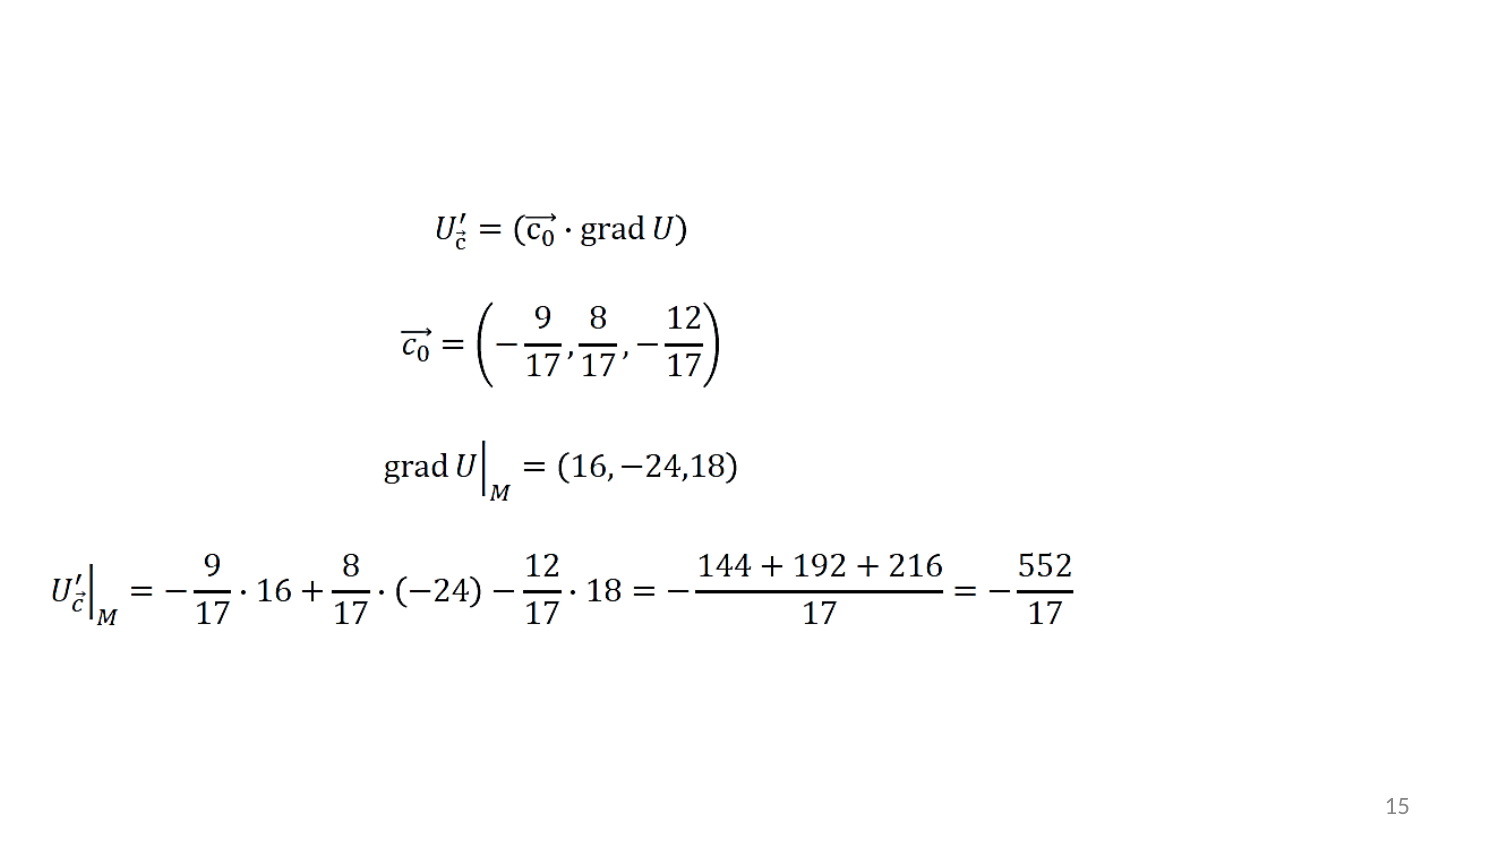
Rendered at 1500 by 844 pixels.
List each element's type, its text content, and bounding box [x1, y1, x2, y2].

slide_number ‹#› [1074, 782, 1425, 827]
picture [17, 167, 1104, 659]
